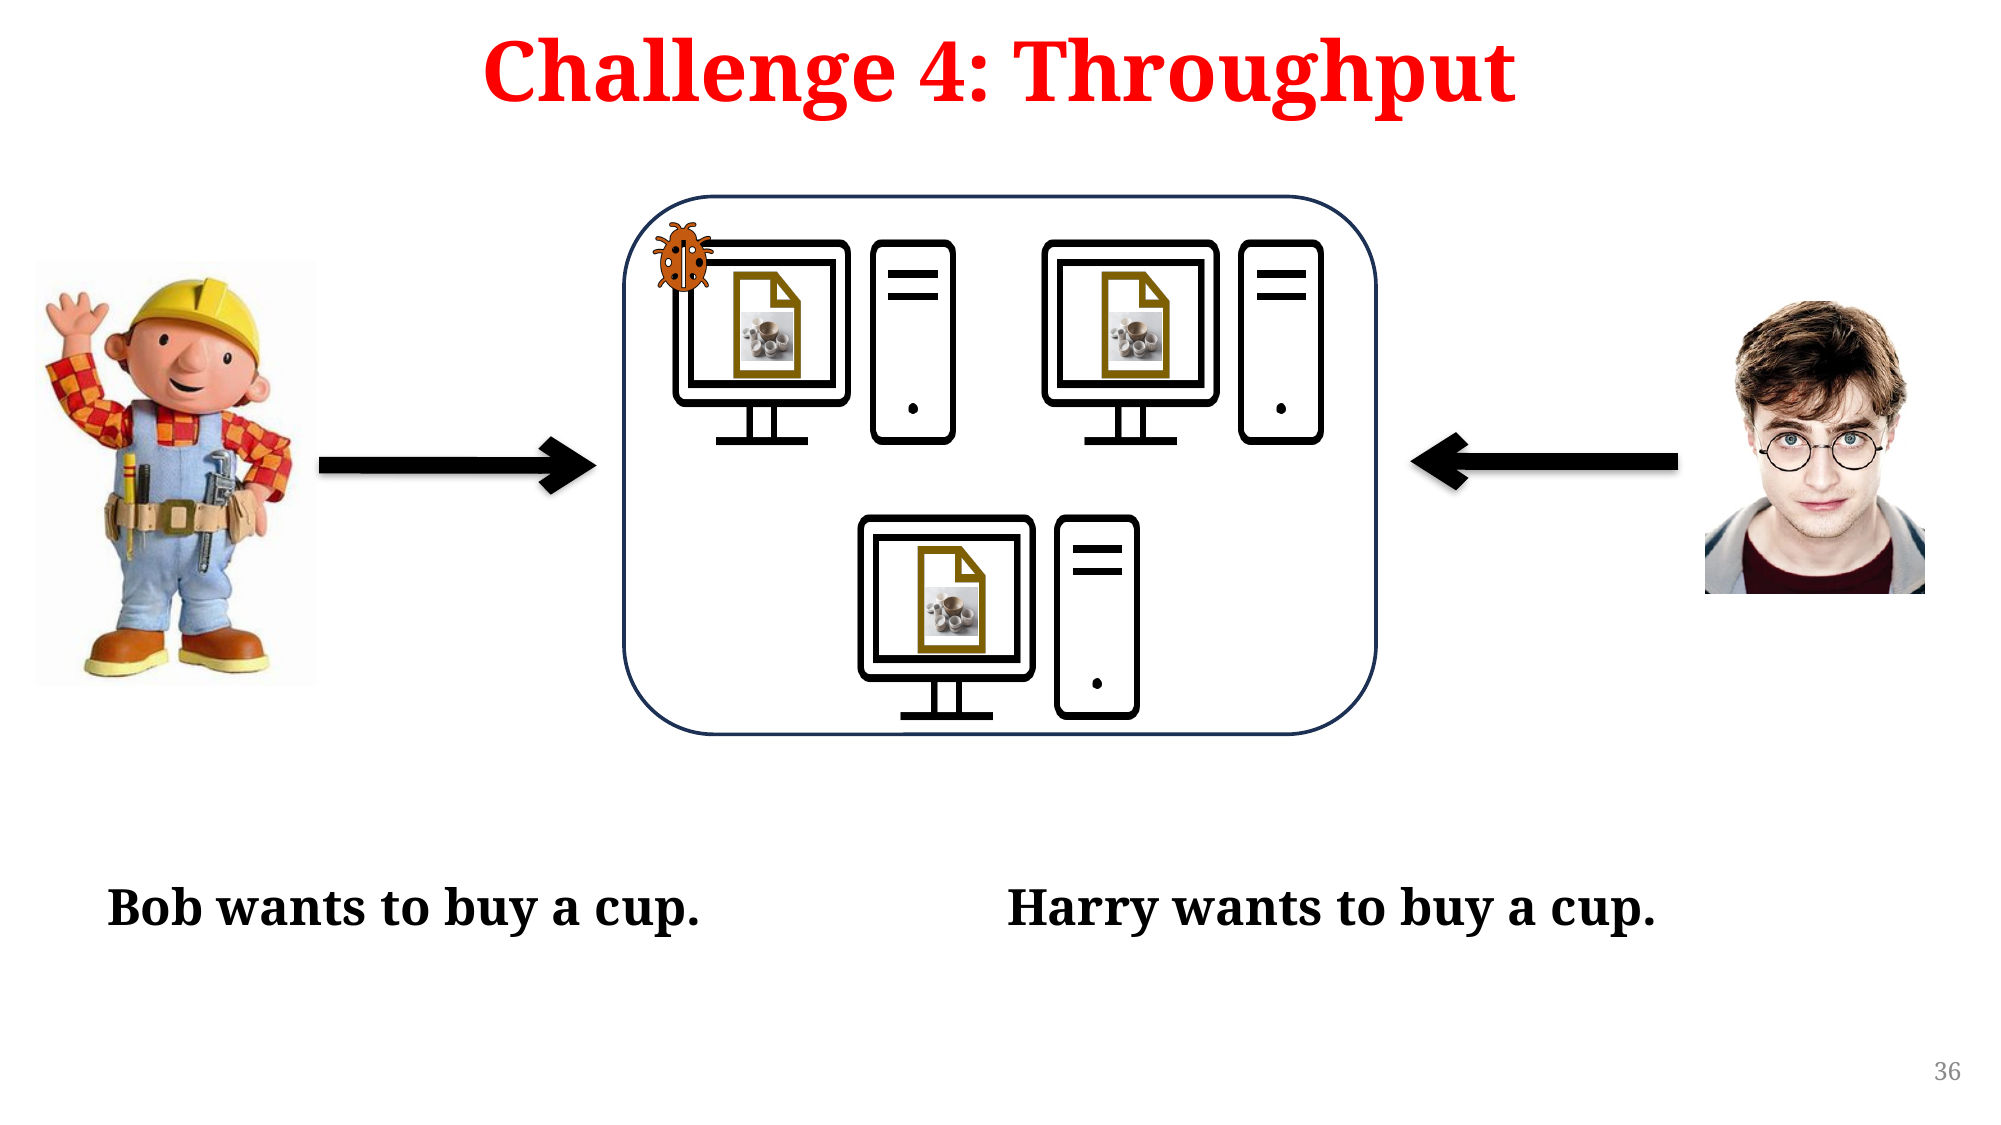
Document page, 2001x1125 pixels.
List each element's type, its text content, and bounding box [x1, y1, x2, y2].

text_box Bob wants to buy a cup. Harry wants to buy a cup. [92, 867, 1908, 943]
picture [35, 261, 317, 686]
picture [1705, 301, 1925, 594]
title Challenge 4: Throughput [137, 0, 1863, 149]
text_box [623, 163, 1377, 803]
slide_number 36 [1526, 1042, 1977, 1103]
